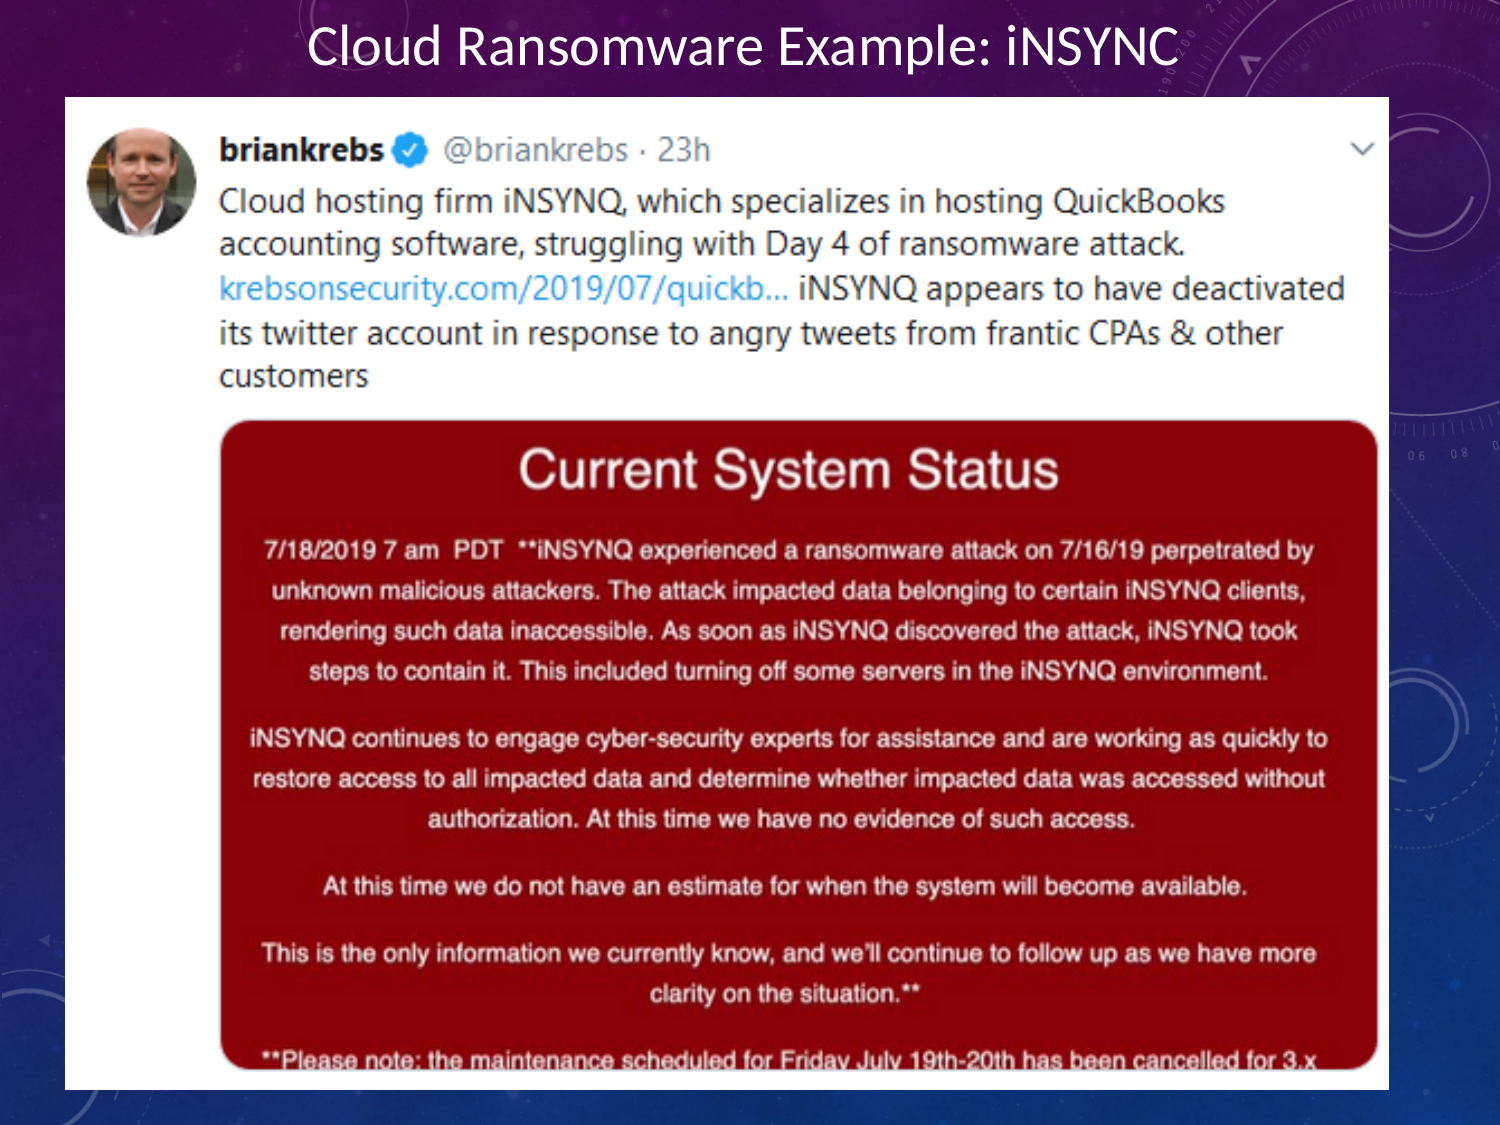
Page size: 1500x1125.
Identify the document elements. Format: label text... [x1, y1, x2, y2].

text_box Cloud Ransomware Example: iNSYNC [292, 0, 1196, 85]
picture [0, 0, 1500, 1125]
